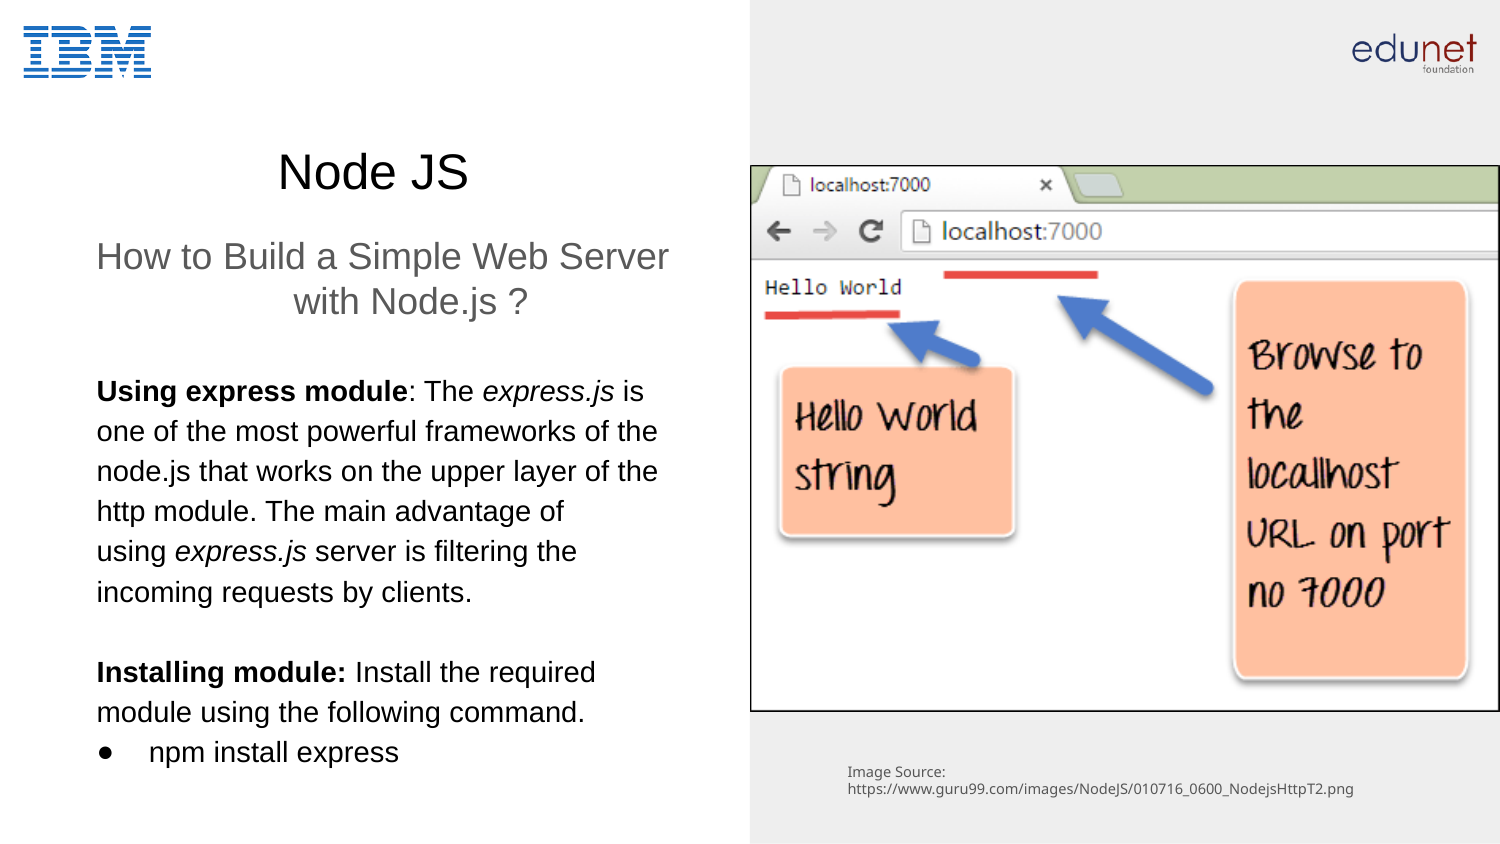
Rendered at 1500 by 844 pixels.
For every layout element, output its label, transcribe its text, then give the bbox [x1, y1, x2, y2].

picture [0, 0, 559, 78]
title Node JS [41, 117, 706, 223]
picture [749, 164, 1500, 712]
subtitle How to Build a Simple Web Server with Node.js ? [41, 224, 706, 330]
picture [1350, 26, 1480, 78]
list Using express module: The express.js is one of the most powerful frameworks of the node.js that works on the upper layer of the http module. The main advantage of using express.js server is filtering the incoming requests by clients. Installing module: Install the required module using the following command. npm install express [58, 423, 689, 712]
list Image Source: https://www.guru99.com/images/NodeJS/010716_0600_NodejsHttpT2.png [832, 747, 1390, 812]
